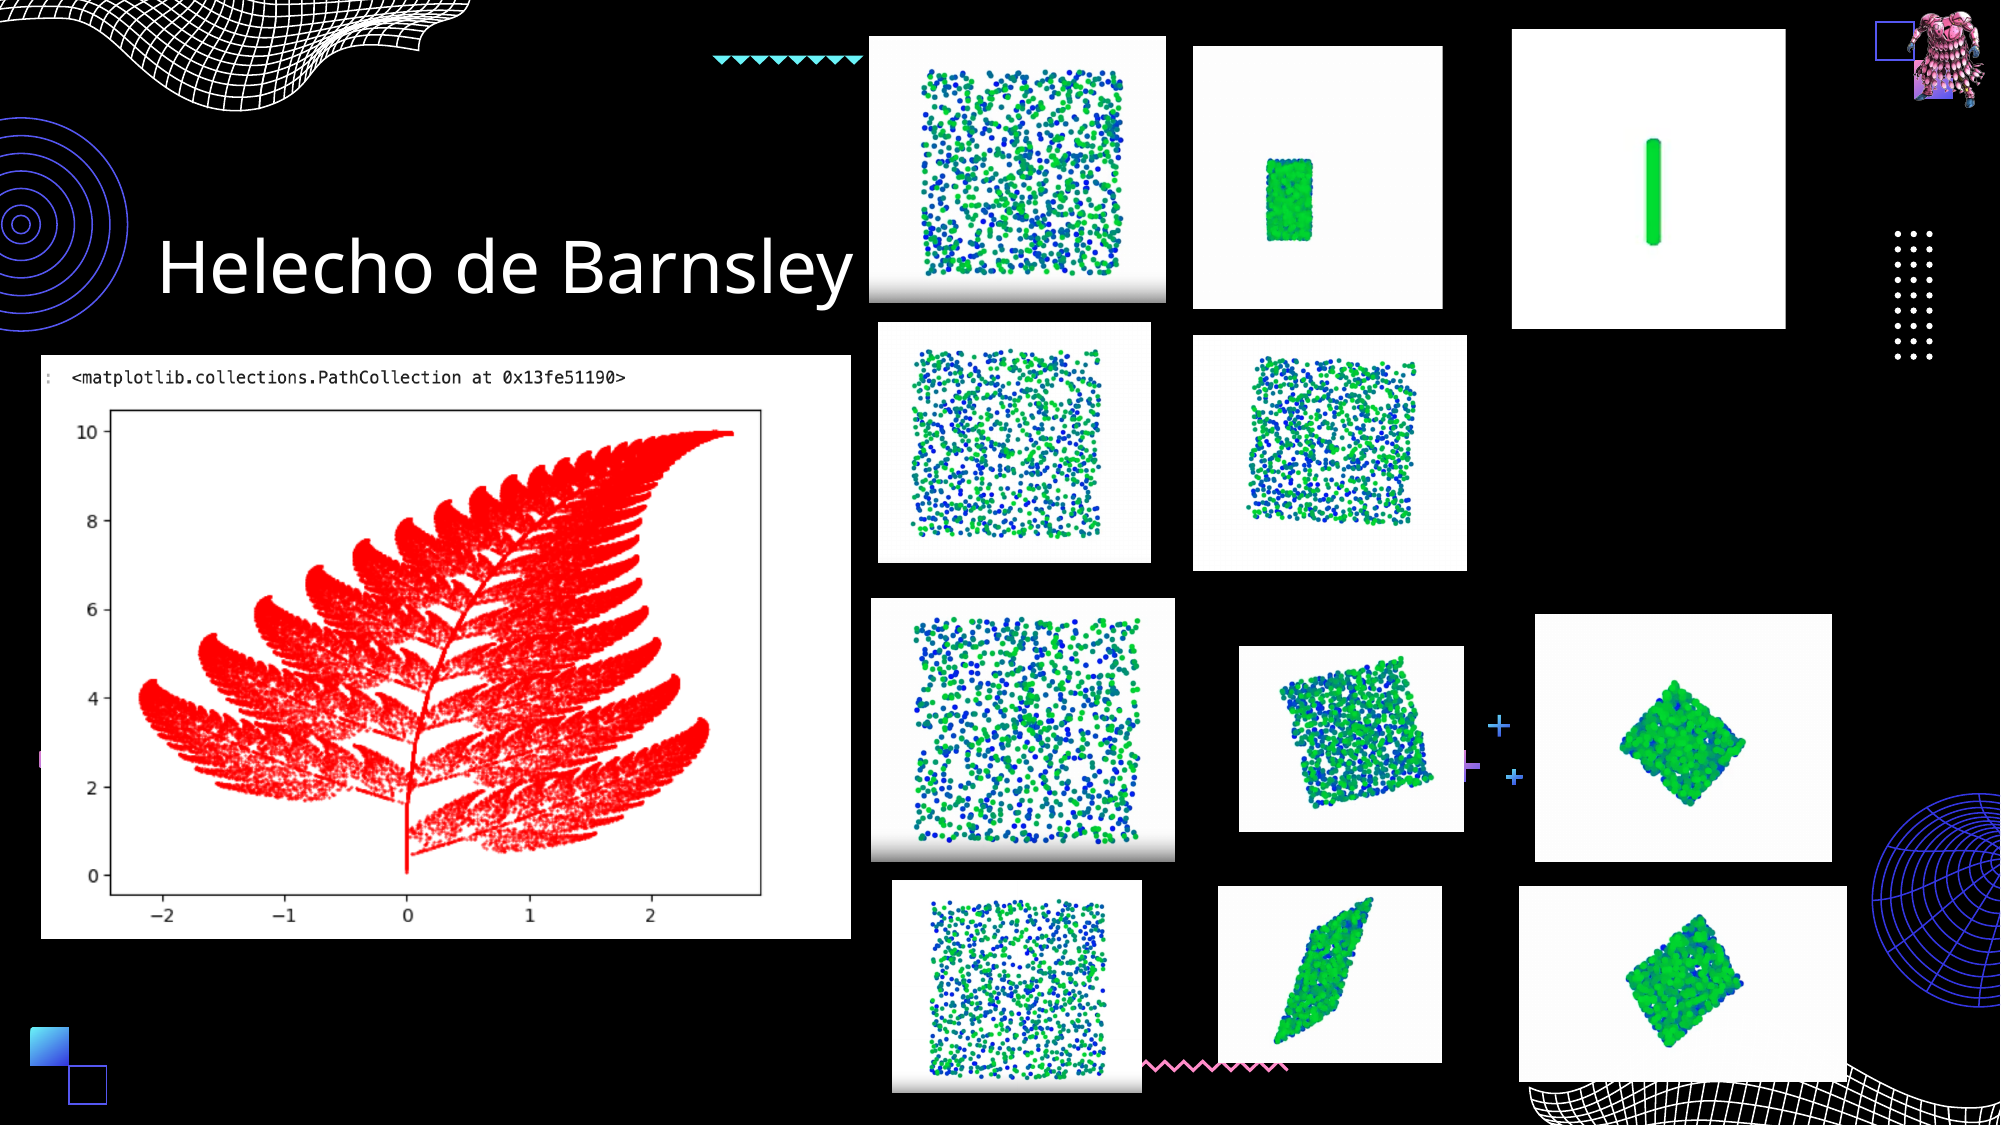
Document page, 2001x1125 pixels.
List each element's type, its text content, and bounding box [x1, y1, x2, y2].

picture [871, 598, 1176, 862]
picture [1192, 335, 1467, 571]
picture [878, 322, 1151, 563]
title Helecho de Barnsley [156, 200, 1506, 329]
picture [1511, 29, 1786, 329]
picture [1217, 886, 1443, 1064]
picture [1192, 46, 1443, 309]
picture [40, 355, 851, 939]
picture [868, 36, 1166, 304]
picture [892, 880, 1143, 1093]
picture [1534, 614, 1832, 862]
picture [1239, 646, 1464, 833]
picture [1906, 9, 1986, 109]
picture [1519, 886, 1847, 1082]
